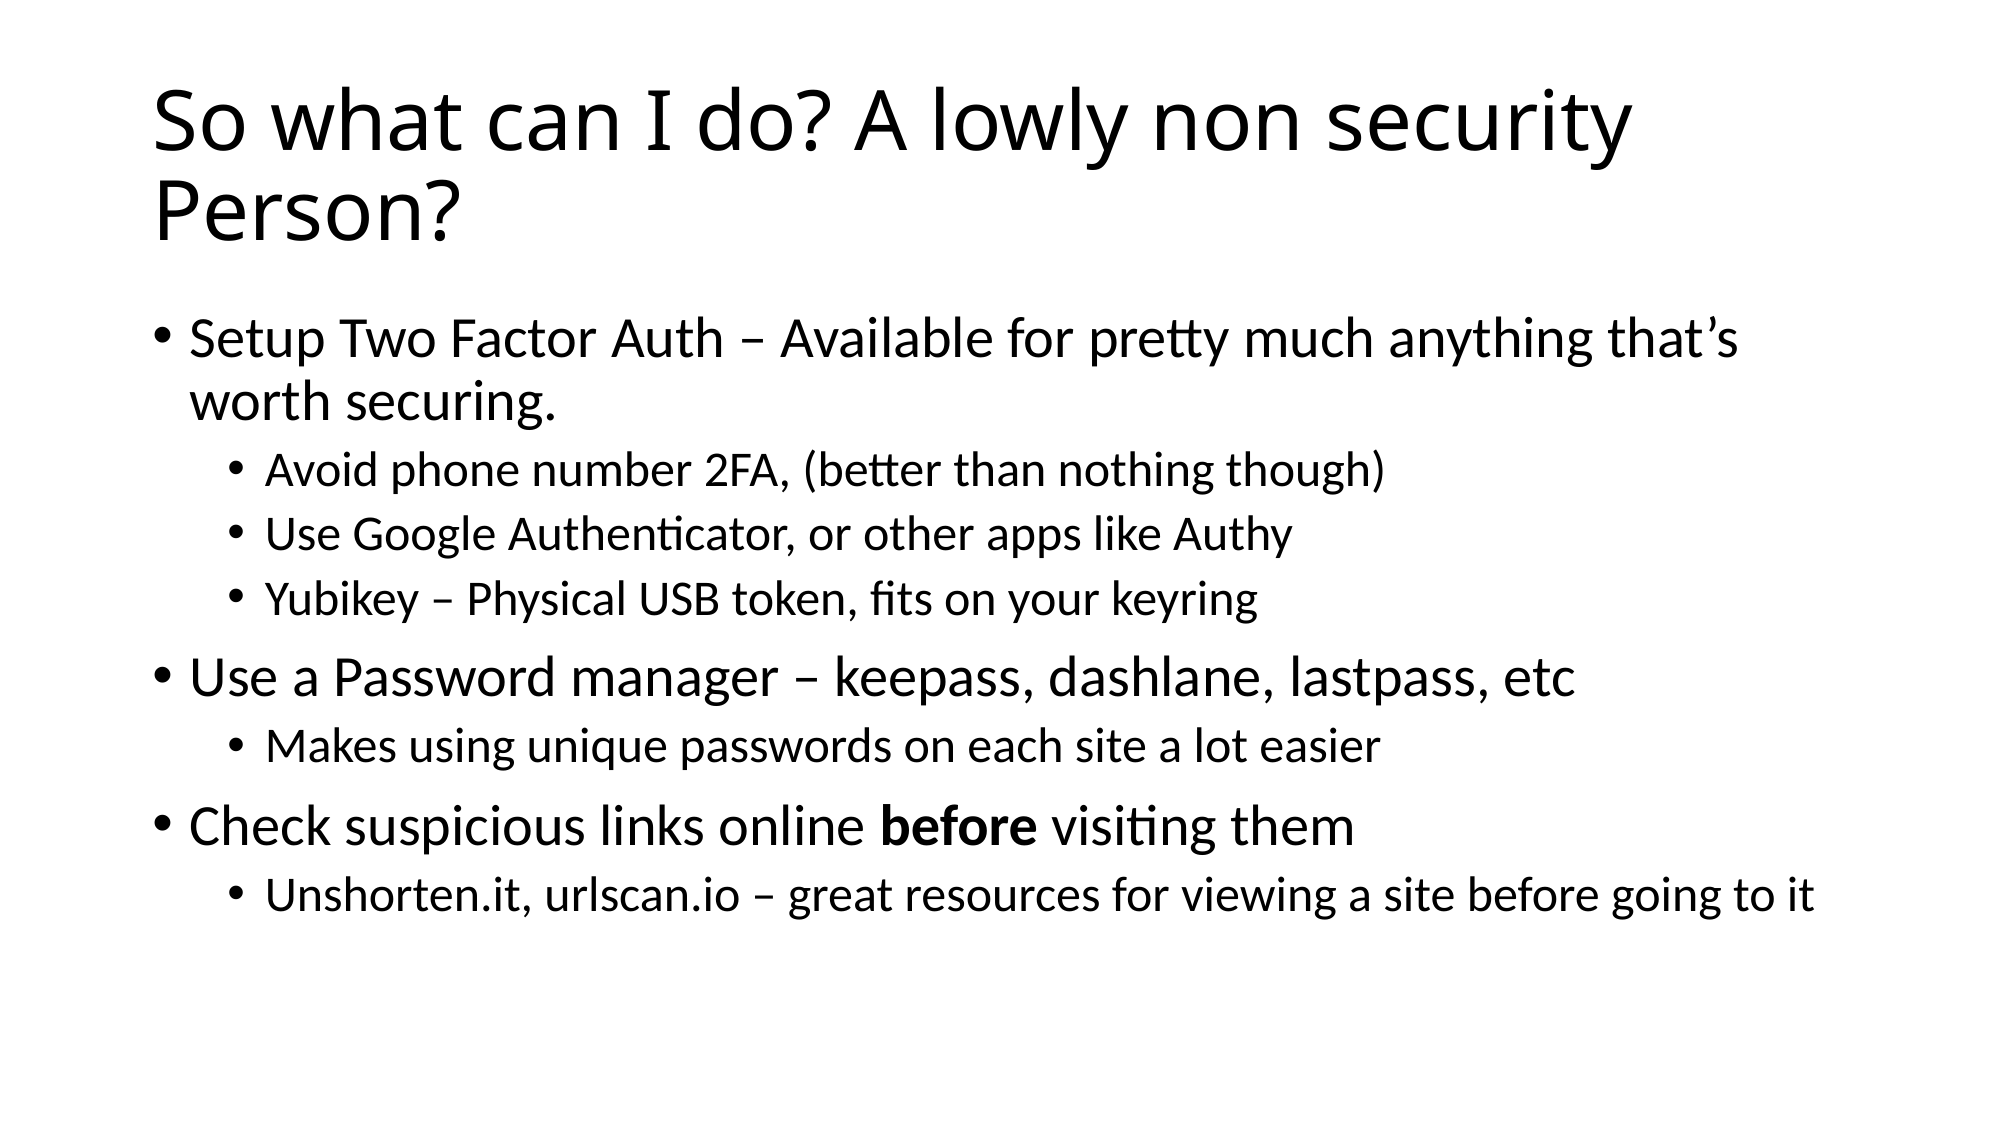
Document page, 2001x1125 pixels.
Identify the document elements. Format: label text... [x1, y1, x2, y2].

title So what can I do? A lowly non security Person? [137, 59, 1863, 278]
list Setup Two Factor Auth – Available for pretty much anything that’s worth securing. Avoid phone number 2FA, (better than nothing though) Use Google Authenticator, or other apps like Authy Yubikey – Physical USB token, fits on your keyring Use a Password manager – keepass, dashlane, lastpass, etc Makes using unique passwords on each site a lot easier Check suspicious links online before visiting them Unshorten.it, urlscan.io – great resources for viewing a site before going to it [137, 299, 1863, 1014]
